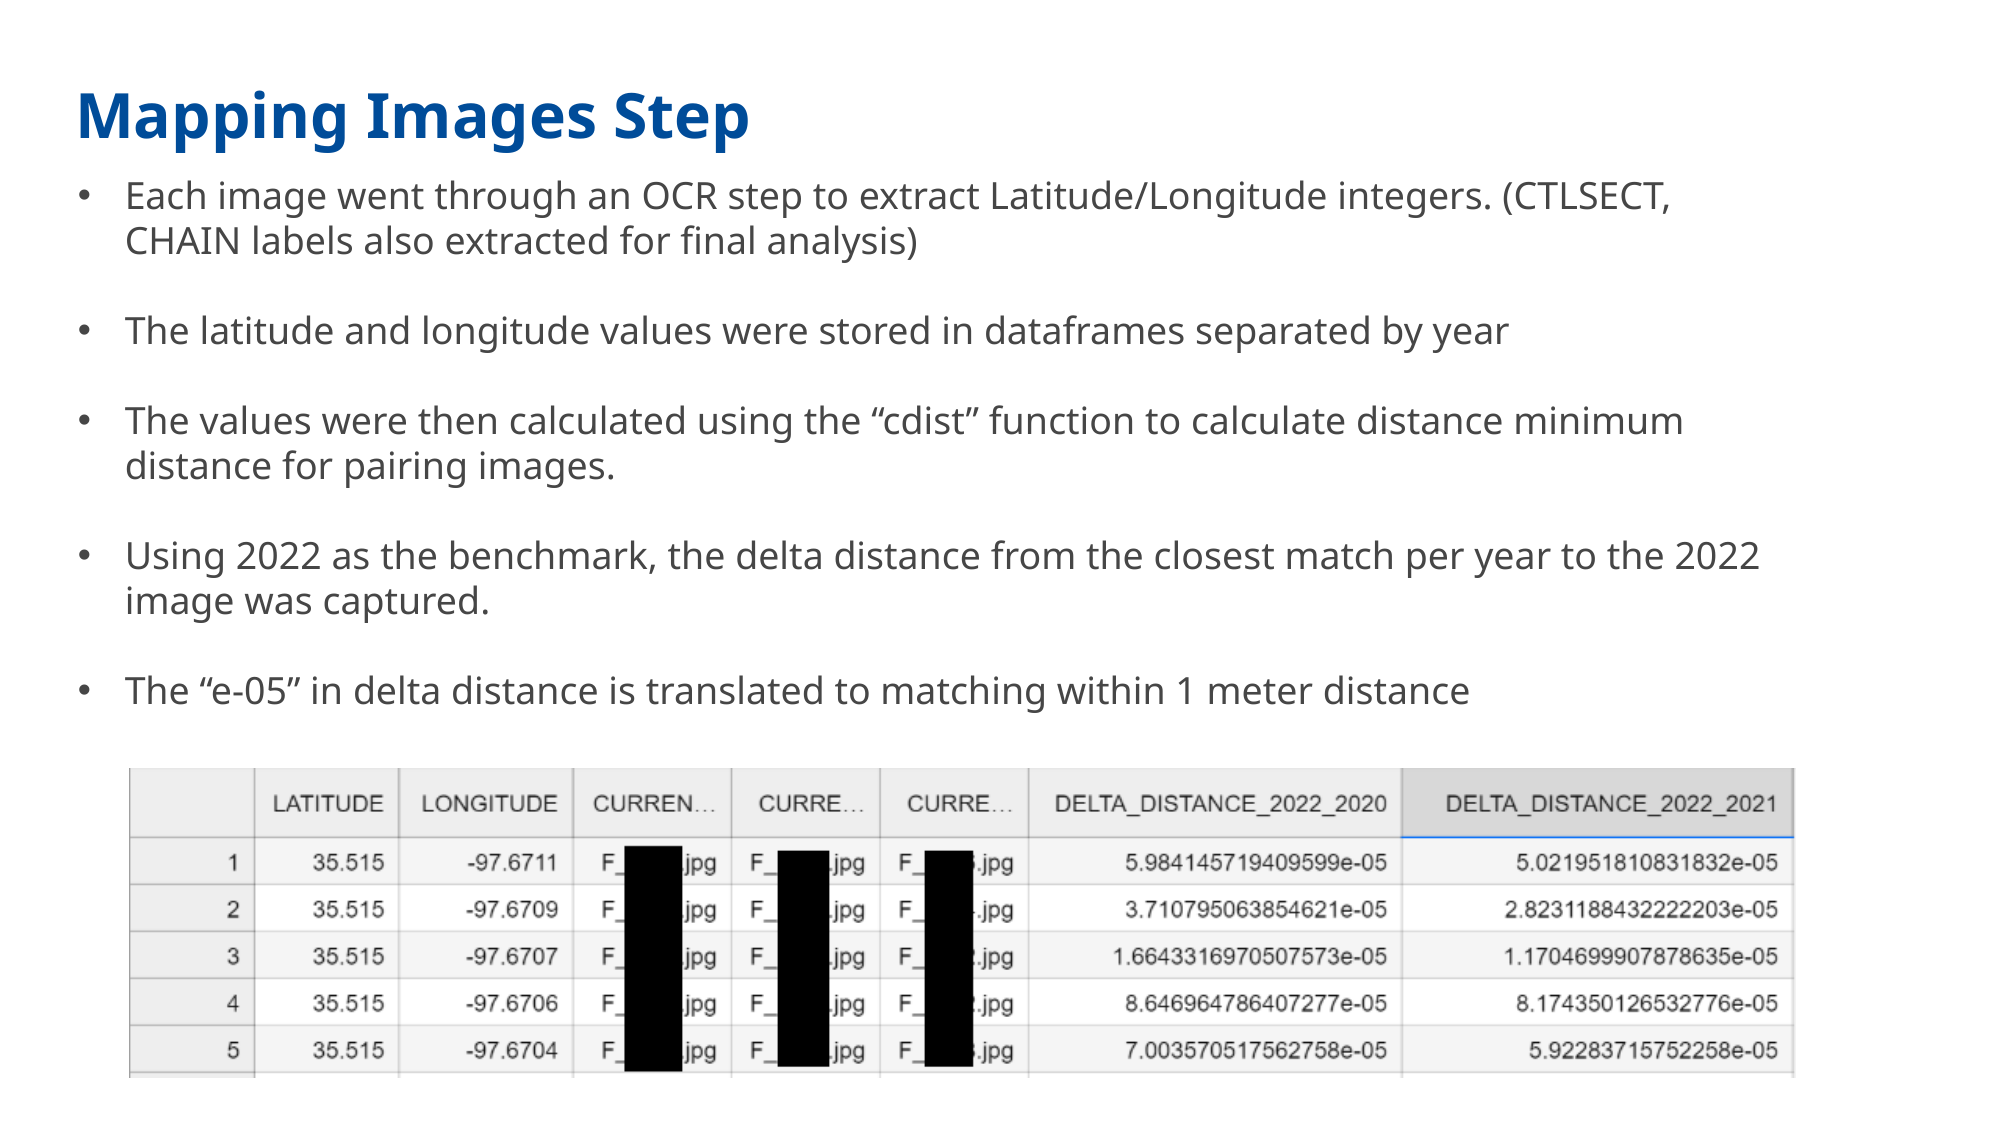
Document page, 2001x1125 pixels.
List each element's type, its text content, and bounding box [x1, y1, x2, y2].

text_box Each image went through an OCR step to extract Latitude/Longitude integers. (CTLSECT, CHAIN labels also extracted for final analysis) The latitude and longitude values were stored in dataframes separated by year The values were then calculated using the “cdist” function to calculate distance minimum distance for pairing images. Using 2022 as the benchmark, the delta distance from the closest match per year to the 2022 image was captured. The “e-05” in delta distance is translated to matching within 1 meter distance [62, 164, 1795, 765]
picture [129, 768, 1796, 1078]
title Mapping Images Step [75, 68, 1945, 206]
